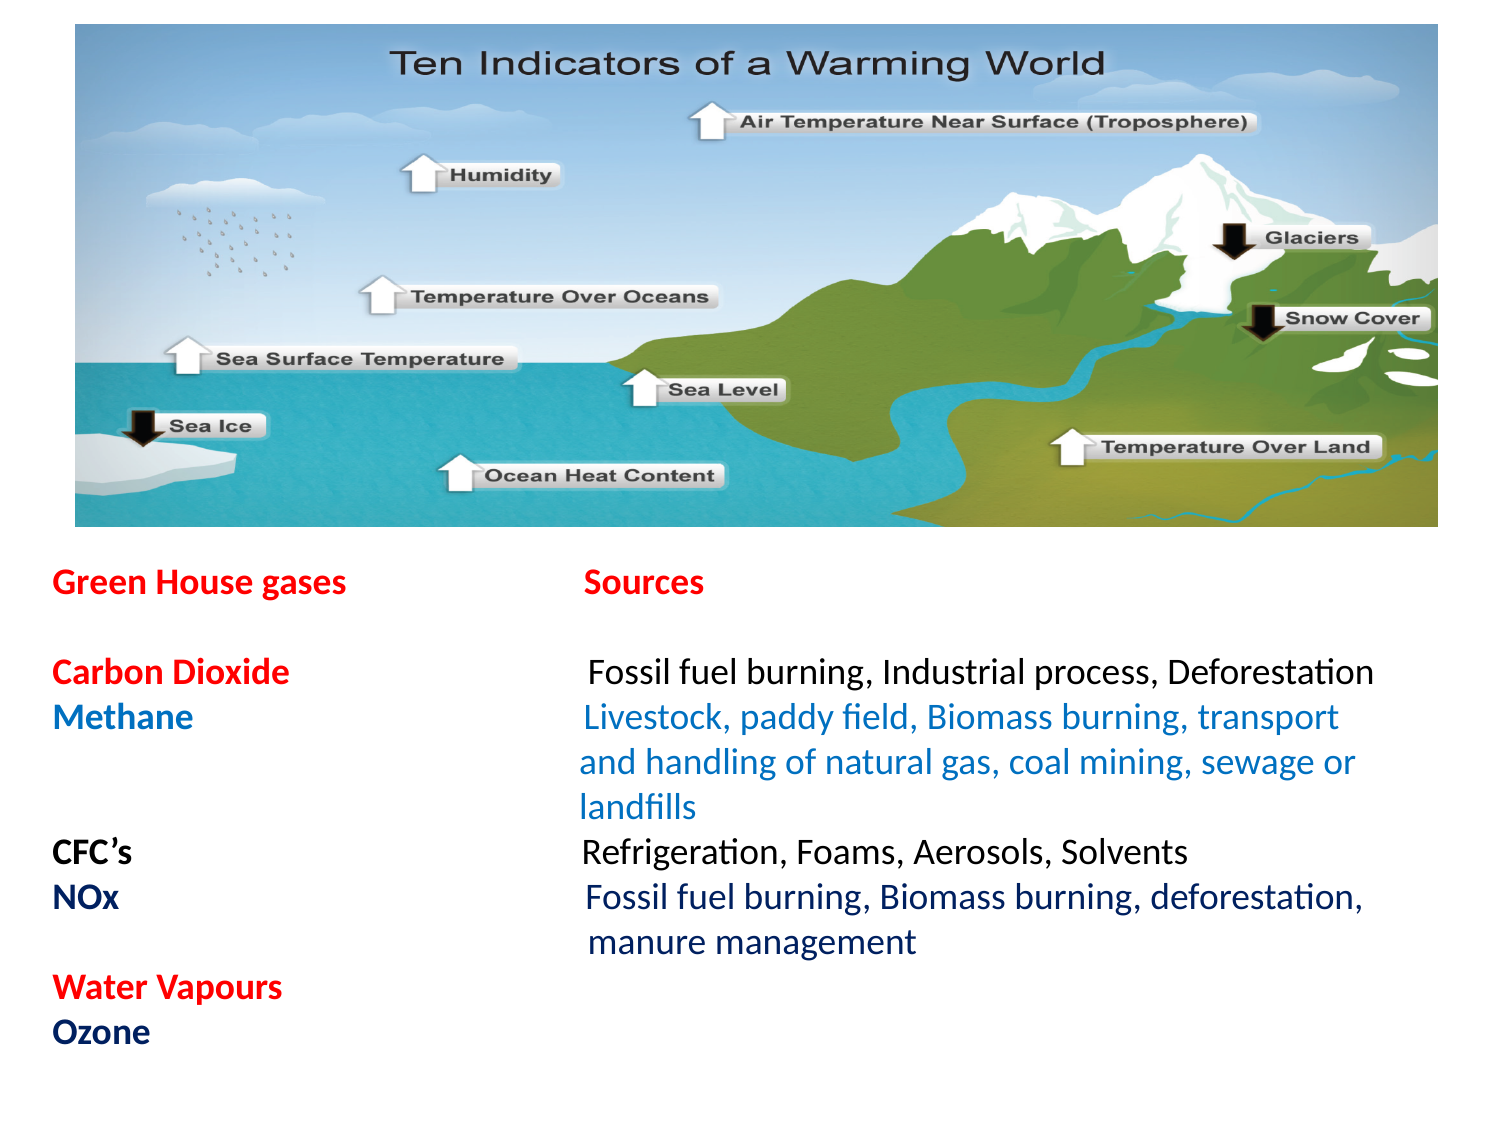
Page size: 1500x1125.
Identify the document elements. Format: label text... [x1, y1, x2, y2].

picture [74, 24, 1438, 528]
text_box Green House gases Sources Carbon Dioxide Fossil fuel burning, Industrial process, Deforestation Methane Livestock, paddy field, Biomass burning, transport and handling of natural gas, coal mining, sewage or landfills CFC’s Refrigeration, Foams, Aerosols, Solvents NOx Fossil fuel burning, Biomass burning, deforestation, manure management Water Vapours Ozone [37, 549, 1475, 1060]
